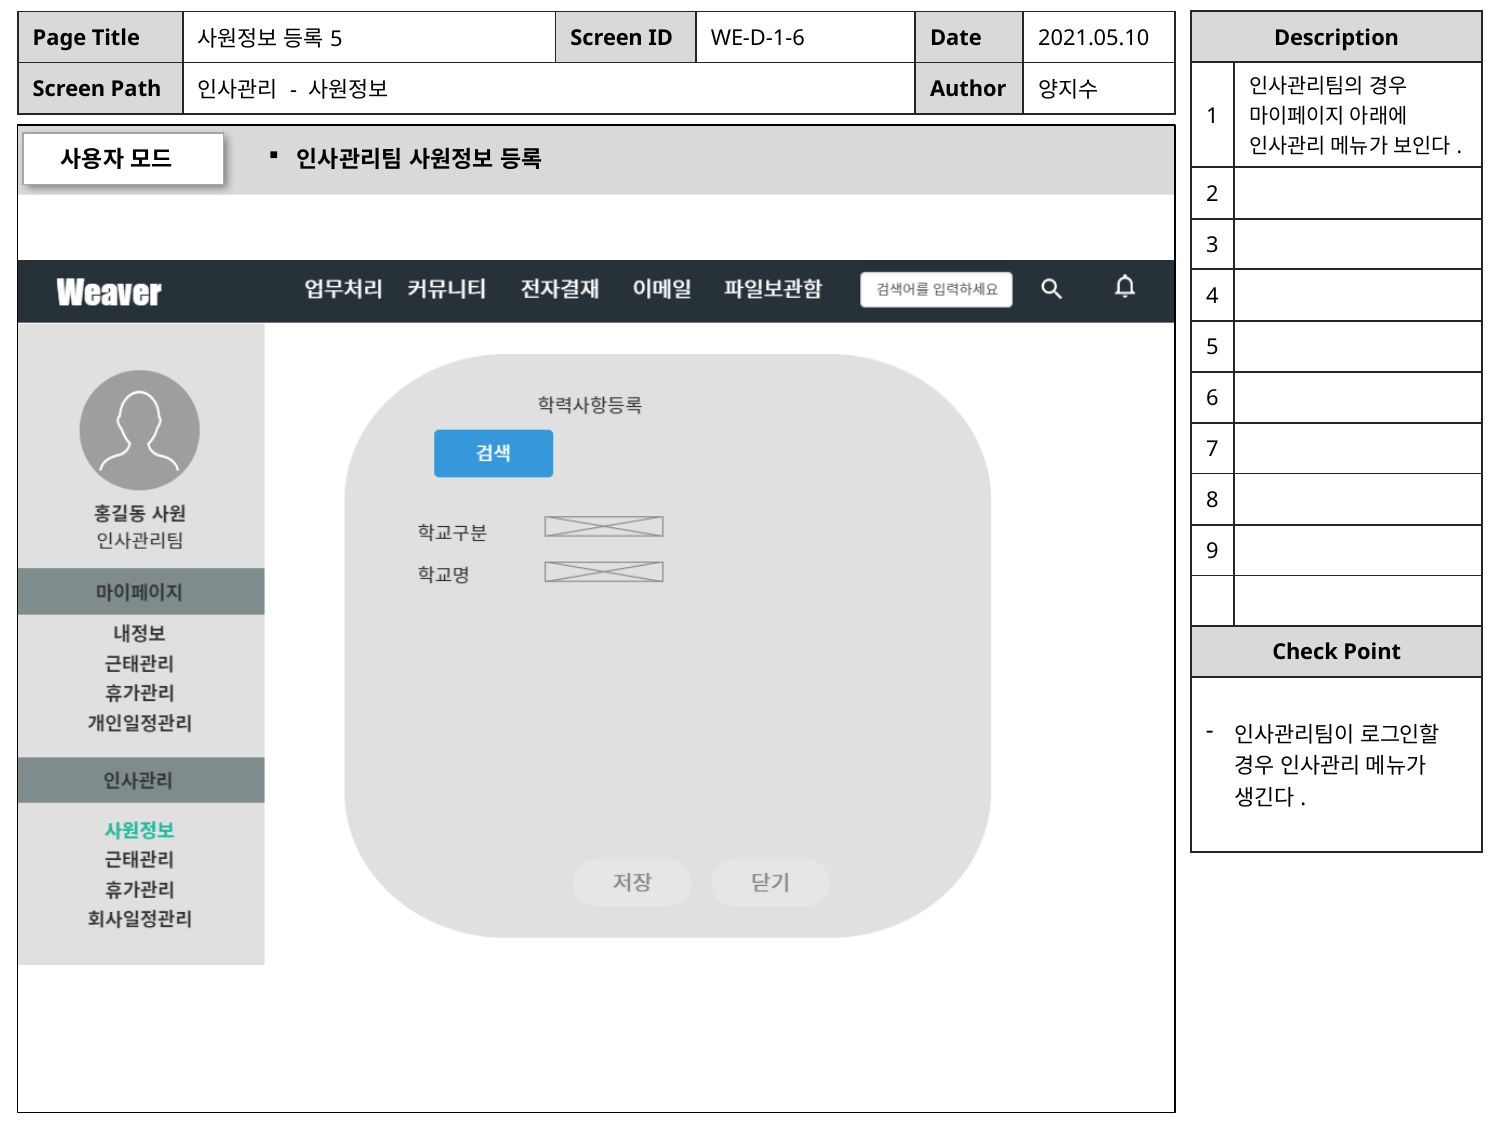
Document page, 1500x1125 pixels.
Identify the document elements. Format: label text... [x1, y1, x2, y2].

table_header WE-D-1-6 [697, 12, 914, 62]
table_cell 7 [1192, 424, 1233, 473]
table_header Screen ID [556, 12, 695, 62]
table_cell 9 [1192, 526, 1233, 575]
table_header 사원정보 등록5 [184, 12, 555, 62]
table_cell Check Point [1192, 627, 1481, 676]
table_cell [1235, 424, 1481, 473]
table_cell [1235, 373, 1481, 422]
table_cell 8 [1192, 474, 1233, 524]
table_cell [1235, 474, 1481, 524]
table_header Date [916, 12, 1022, 62]
table_cell [1235, 270, 1481, 320]
table_header 2021.05.10 [1024, 12, 1174, 62]
table_header Page Title [19, 12, 182, 62]
table_cell 양지수 [1024, 63, 1174, 113]
table_cell Screen Path [19, 63, 182, 113]
table_cell Author [916, 63, 1022, 113]
table_cell 1 [1192, 63, 1233, 166]
table_cell 인사관리 - 사원정보 [184, 63, 914, 113]
table_cell 인사관리팀이 로그인할 경우 인사관리 메뉴가 생긴다. [1192, 678, 1481, 851]
picture [17, 260, 1176, 966]
table_cell 인사관리팀의 경우 마이페이지 아래에 인사관리 메뉴가 보인다. [1235, 63, 1481, 166]
text_box [15, 123, 1177, 263]
table_header Description [1192, 12, 1481, 61]
table_cell [1235, 526, 1481, 575]
table_cell 5 [1192, 322, 1233, 371]
table_cell 3 [1192, 220, 1233, 268]
table_cell [1192, 576, 1233, 625]
table_cell 2 [1192, 168, 1233, 218]
text_box [15, 970, 1177, 1115]
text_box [22, 132, 224, 185]
table_cell [1235, 220, 1481, 268]
table_cell [1235, 576, 1481, 625]
table_cell 6 [1192, 373, 1233, 422]
text_box 인사관리팀 사원정보 등록 [253, 137, 680, 180]
table_cell [1235, 168, 1481, 218]
table_cell 4 [1192, 270, 1233, 320]
table_cell [1235, 322, 1481, 371]
